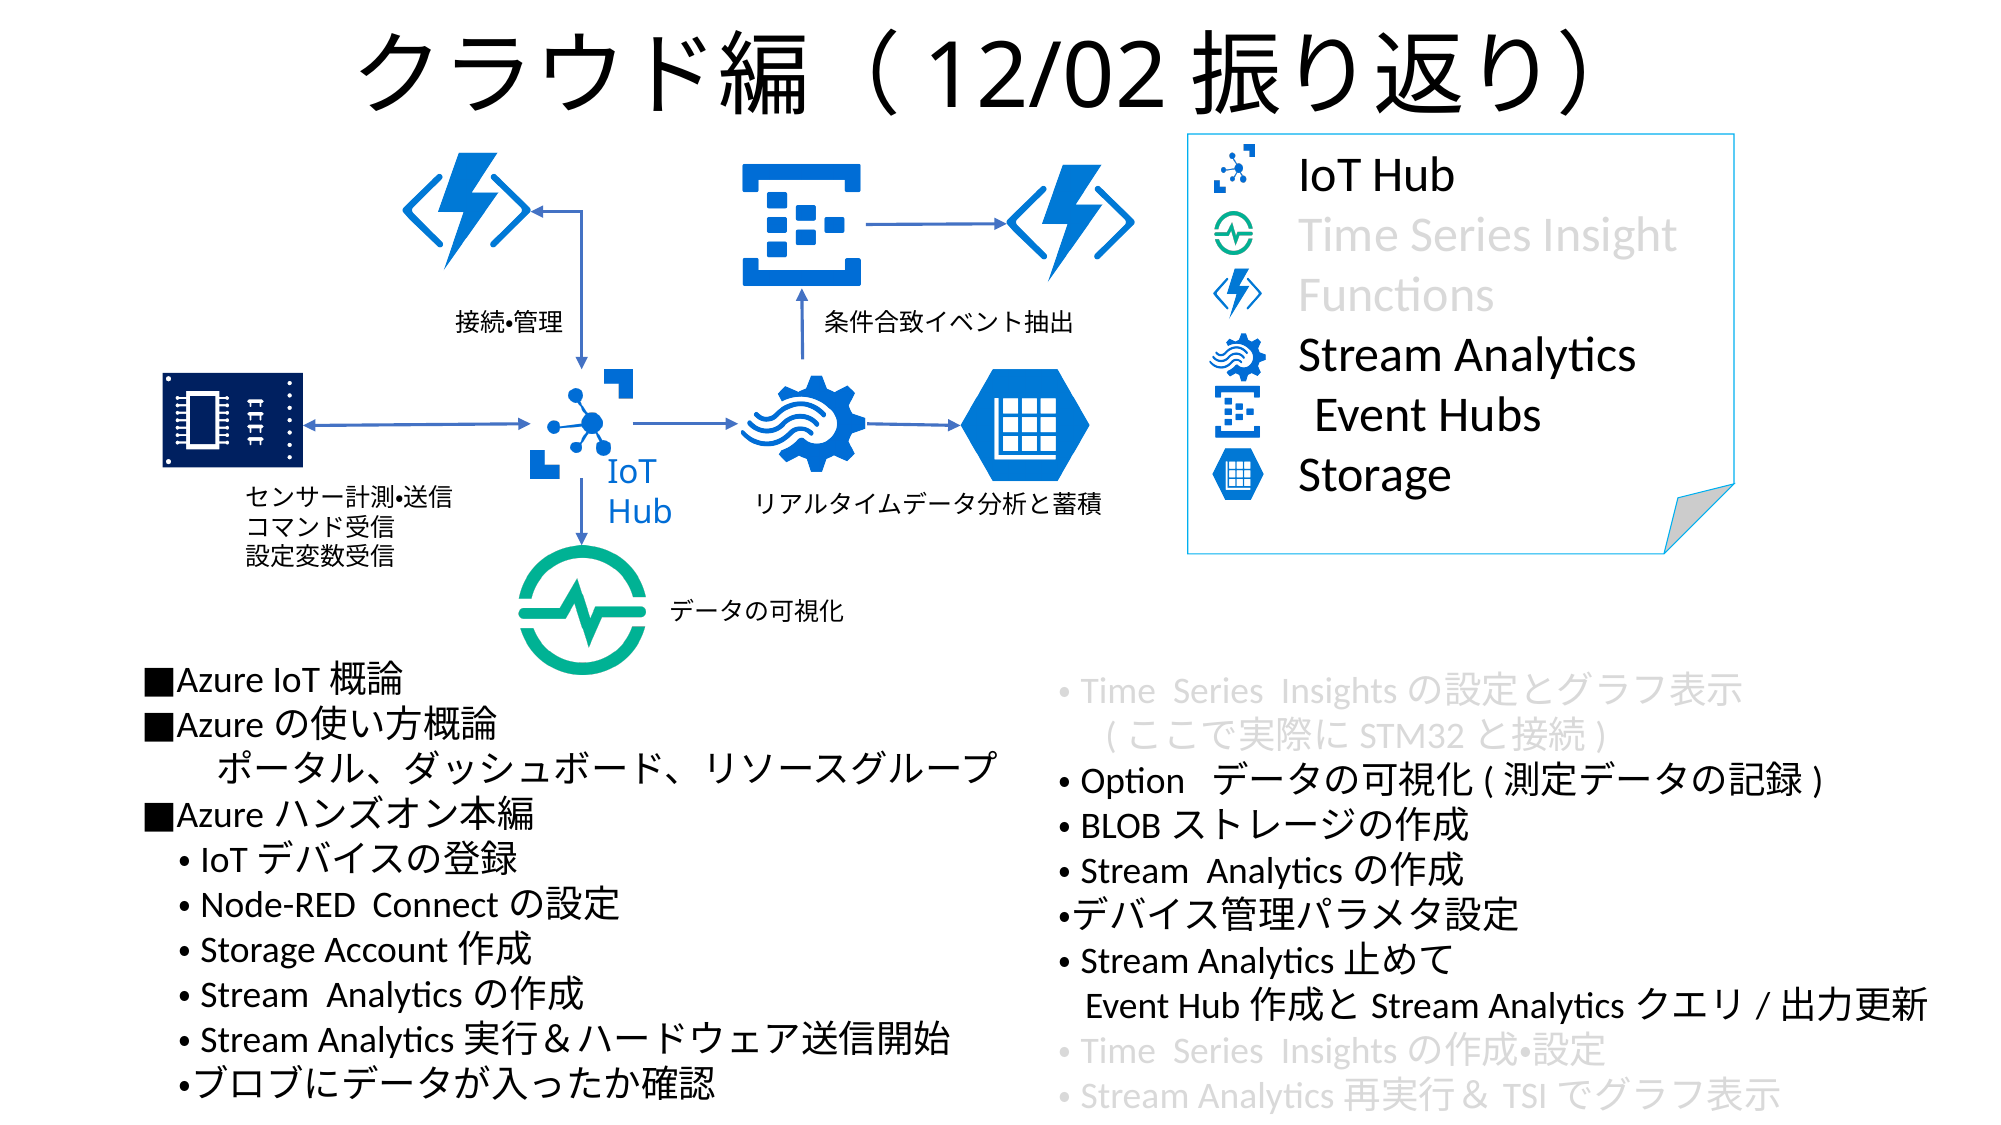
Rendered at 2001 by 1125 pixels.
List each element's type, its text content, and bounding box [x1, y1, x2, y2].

picture [737, 160, 866, 289]
text_box センサー計測・送信 コマンド受信 設定変数受信 [230, 473, 469, 579]
picture [738, 359, 868, 489]
text_box IoT Hub [592, 443, 696, 538]
title クラウド編（12/02振り返り） [0, 0, 2000, 160]
text_box [162, 372, 304, 468]
picture [1006, 159, 1135, 288]
text_box •Time Series Insightsの設定とグラフ表示 (ここで実際にSTM32と接続) •Option データの可視化(測定データの記録) •BLOBストレージの作成 •Stream Analyticsの作成 •デバイス管理パラメタ設定 •Stream Analytics止めて Event Hub作成とStream Analyticsクエリ/出力更新 •Time Series Insightsの作成・設定 •Stream Analytics再実行＆TSIでグラフ表示 [1006, 659, 2000, 1125]
picture [402, 147, 531, 276]
picture [517, 545, 647, 675]
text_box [530, 211, 582, 369]
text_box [1187, 133, 1734, 554]
text_box 条件合致イベント抽出 [809, 298, 1090, 344]
picture [530, 369, 633, 479]
text_box 接続・管理 [440, 299, 530, 344]
text_box ■Azure IoT概論 ■Azureの使い方概論 ポータル、ダッシュボード、リソースグループ ■Azureハンズオン本編 •IoTデバイスの登録 •Node-RED Connectの設定 •Storage Account作成 •Stream Analyticsの作成 •Stream Analytics実行＆ハードウェア送信開始 •ブロブにデータが入ったか確認 [126, 647, 1050, 1113]
text_box リアルタイムデータ分析と蓄積 [738, 480, 1118, 526]
text_box データの可視化 [654, 588, 860, 634]
picture [960, 360, 1090, 491]
